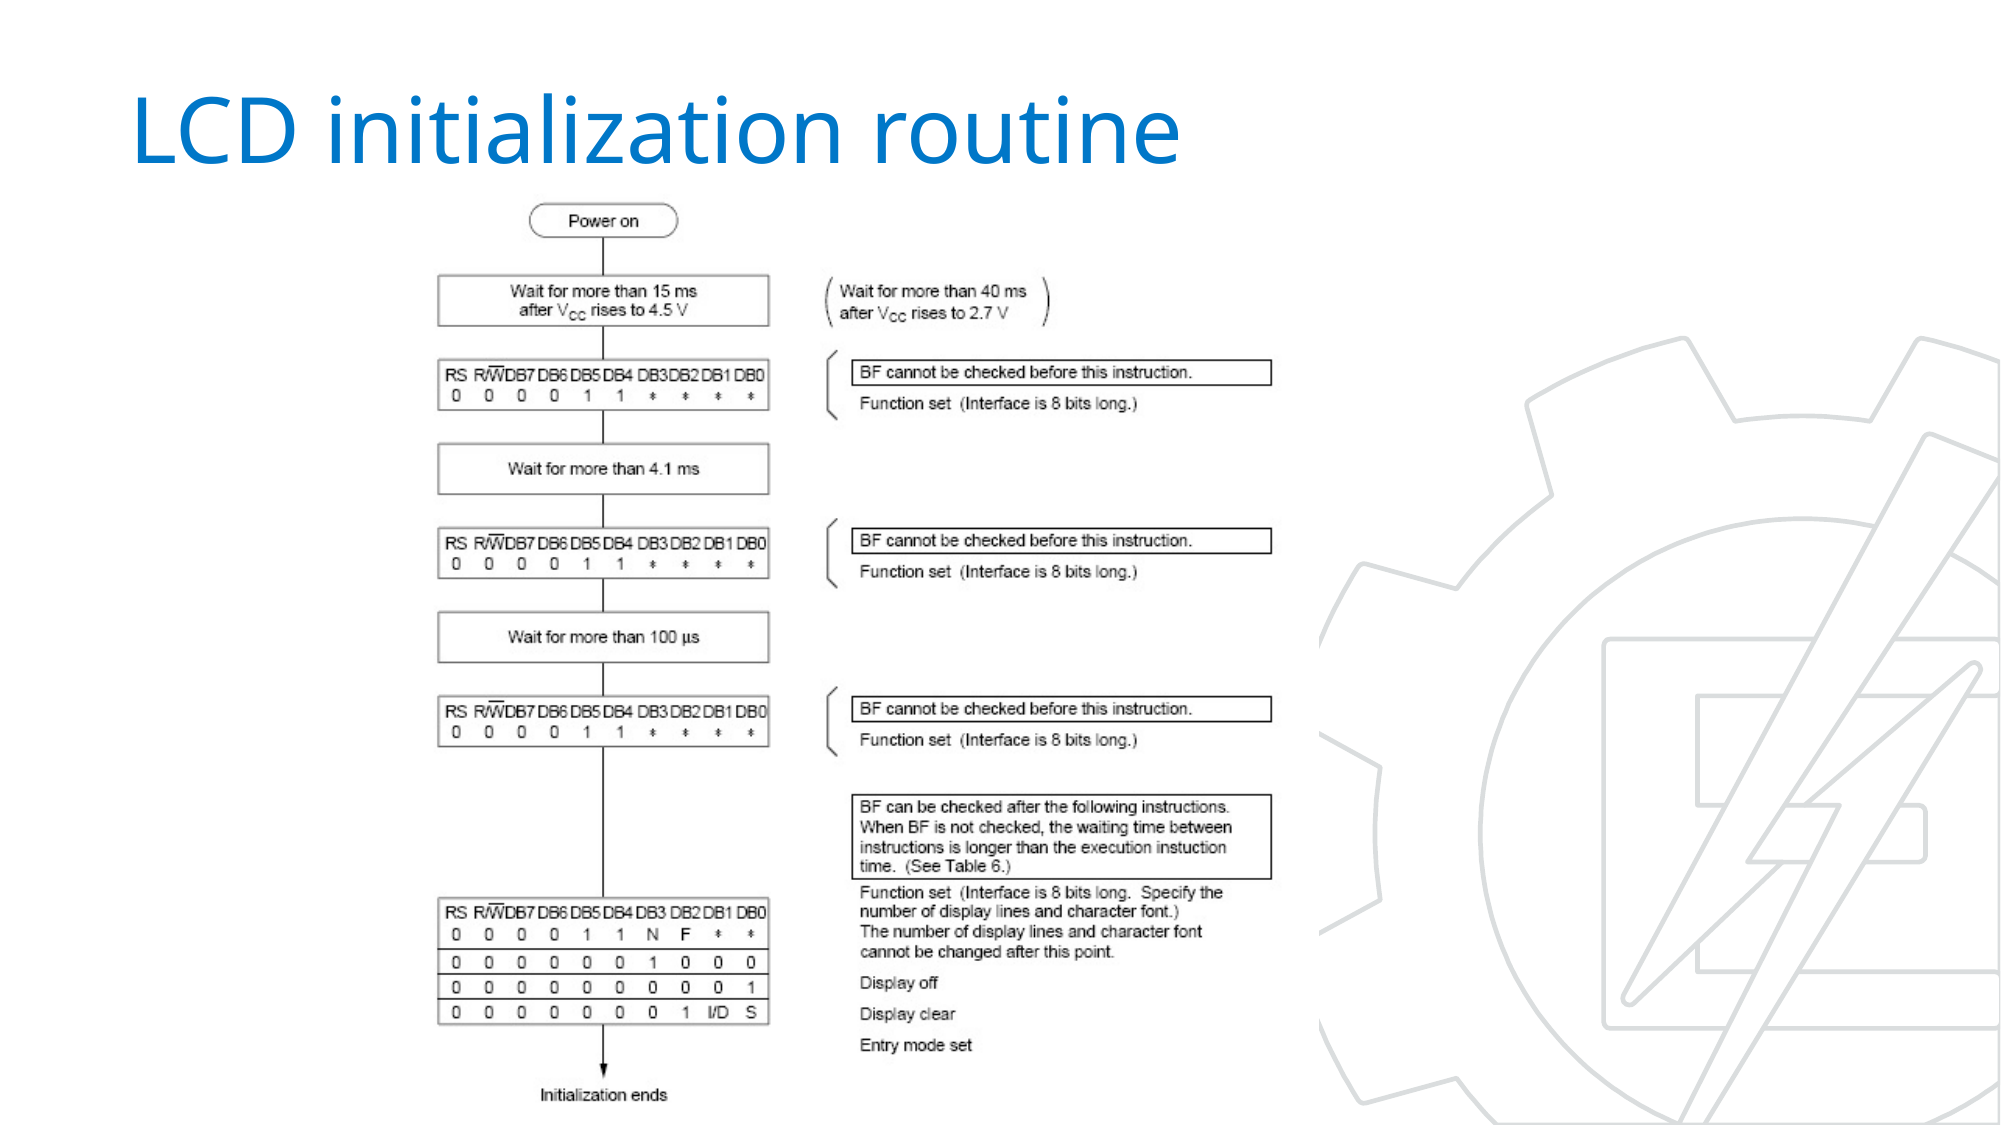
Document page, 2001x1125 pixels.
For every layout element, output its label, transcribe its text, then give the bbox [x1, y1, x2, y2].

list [397, 193, 1319, 1109]
title LCD initialization routine [114, 36, 1886, 232]
